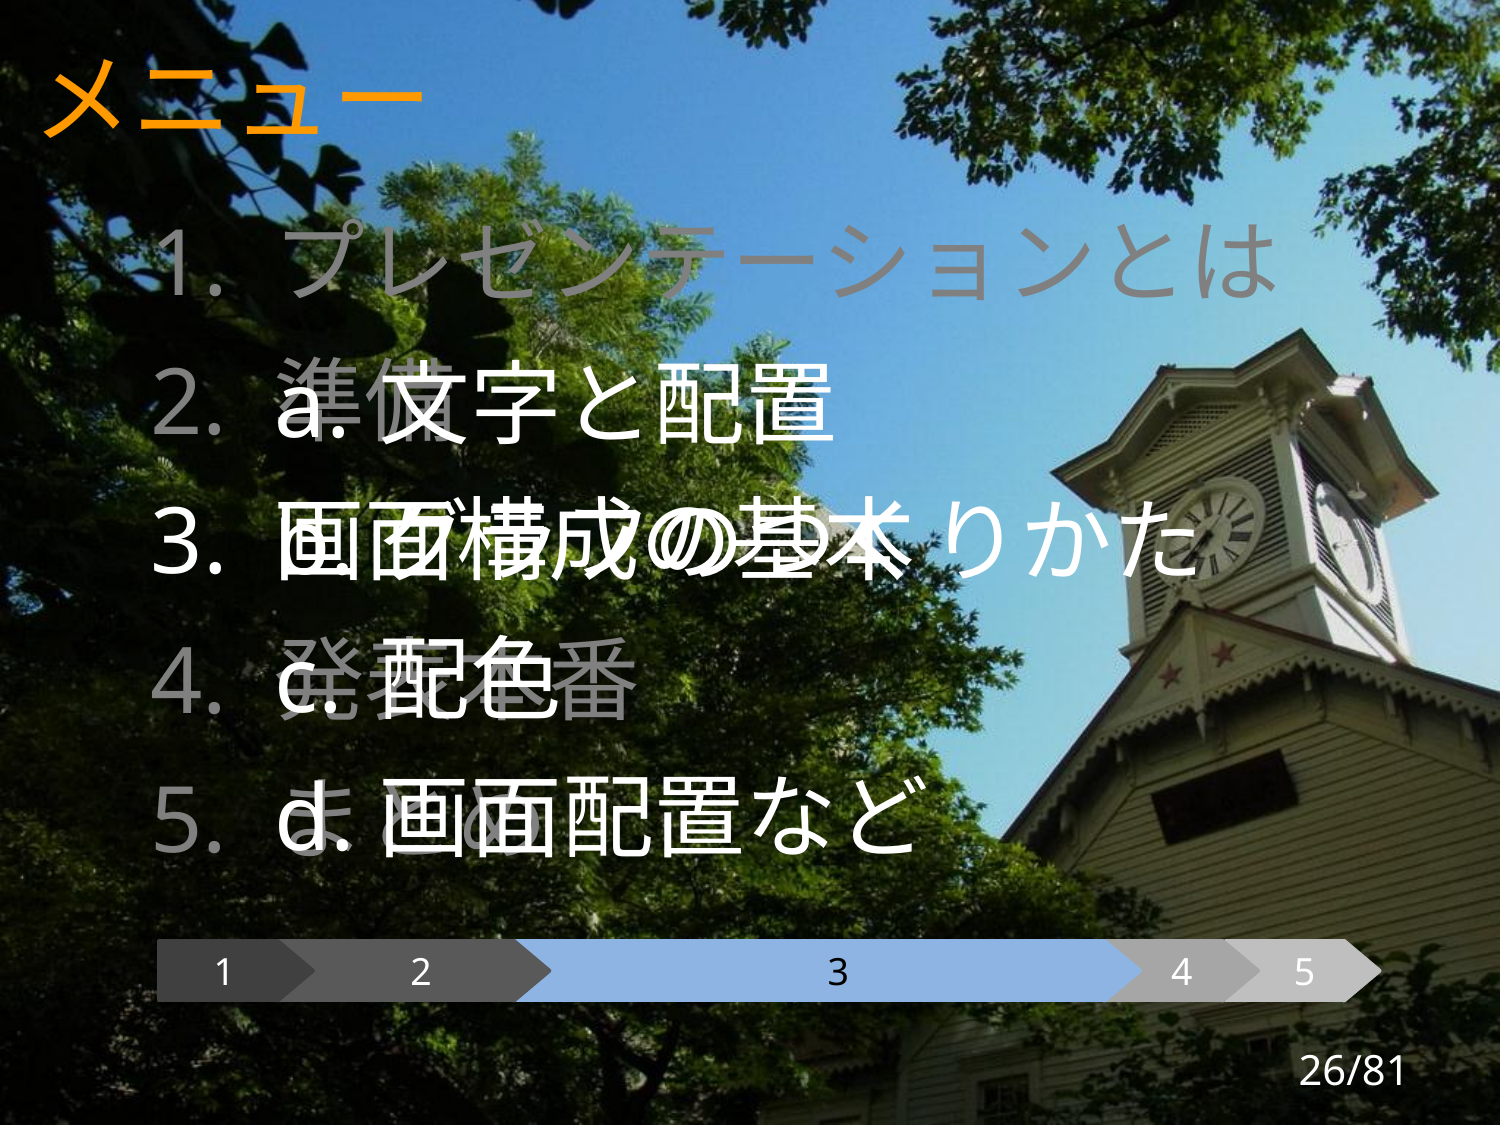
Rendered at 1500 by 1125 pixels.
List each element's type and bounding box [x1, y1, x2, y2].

text_box [259, 337, 1241, 878]
text_box [159, 940, 1380, 1002]
picture [0, 0, 1500, 1125]
